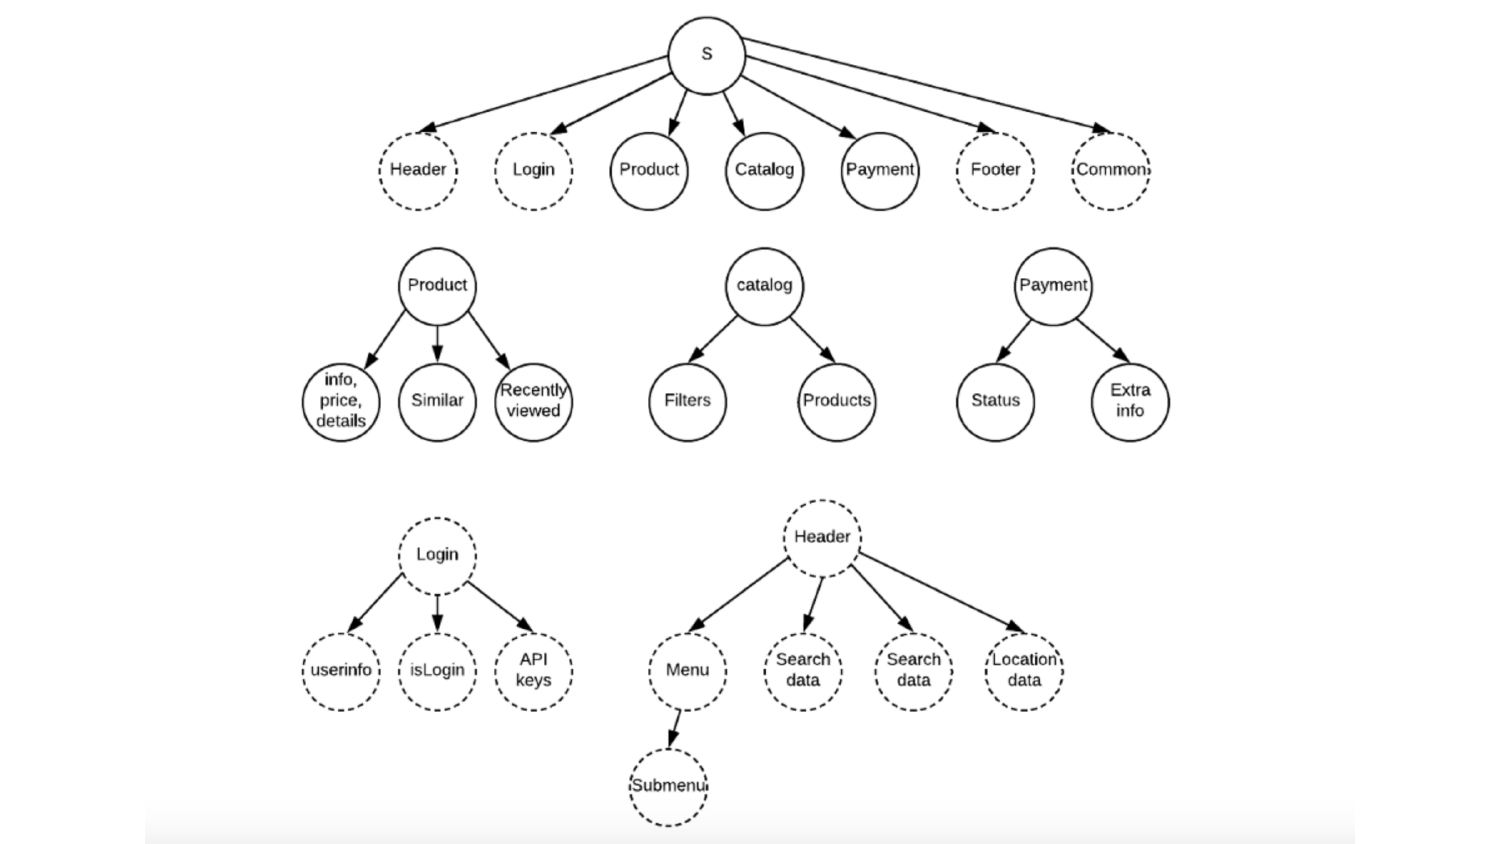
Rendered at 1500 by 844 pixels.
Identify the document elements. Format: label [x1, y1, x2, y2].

picture [145, 0, 1355, 844]
